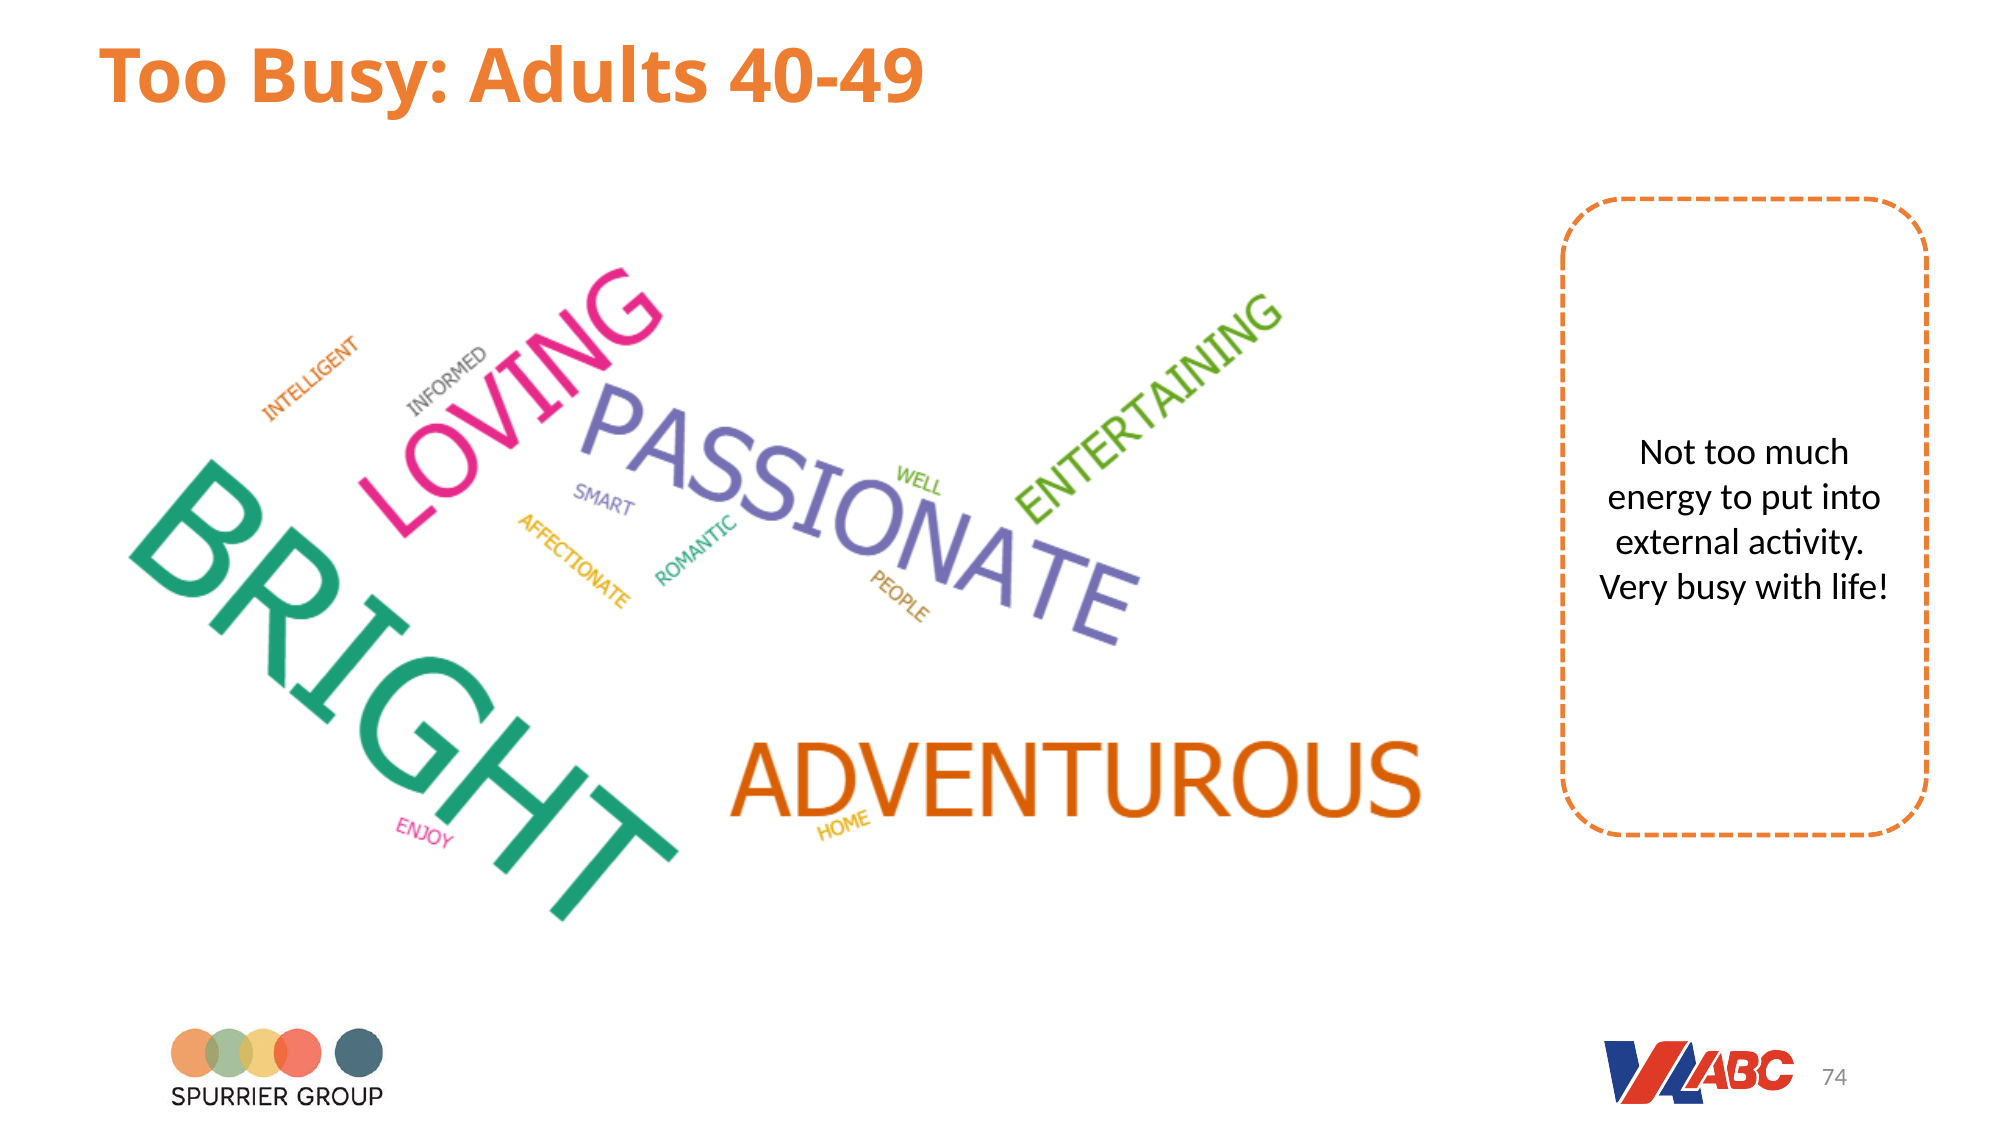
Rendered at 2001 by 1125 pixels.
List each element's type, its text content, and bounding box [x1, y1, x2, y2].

slide_number 74 [1412, 1045, 1863, 1106]
picture [0, 105, 1523, 1116]
text_box Not too much energy to put into external activity. Very busy with life! [1561, 197, 1928, 837]
picture [1604, 1041, 1794, 1045]
text_box Too Busy: Adults 40-49 [83, 20, 1809, 127]
